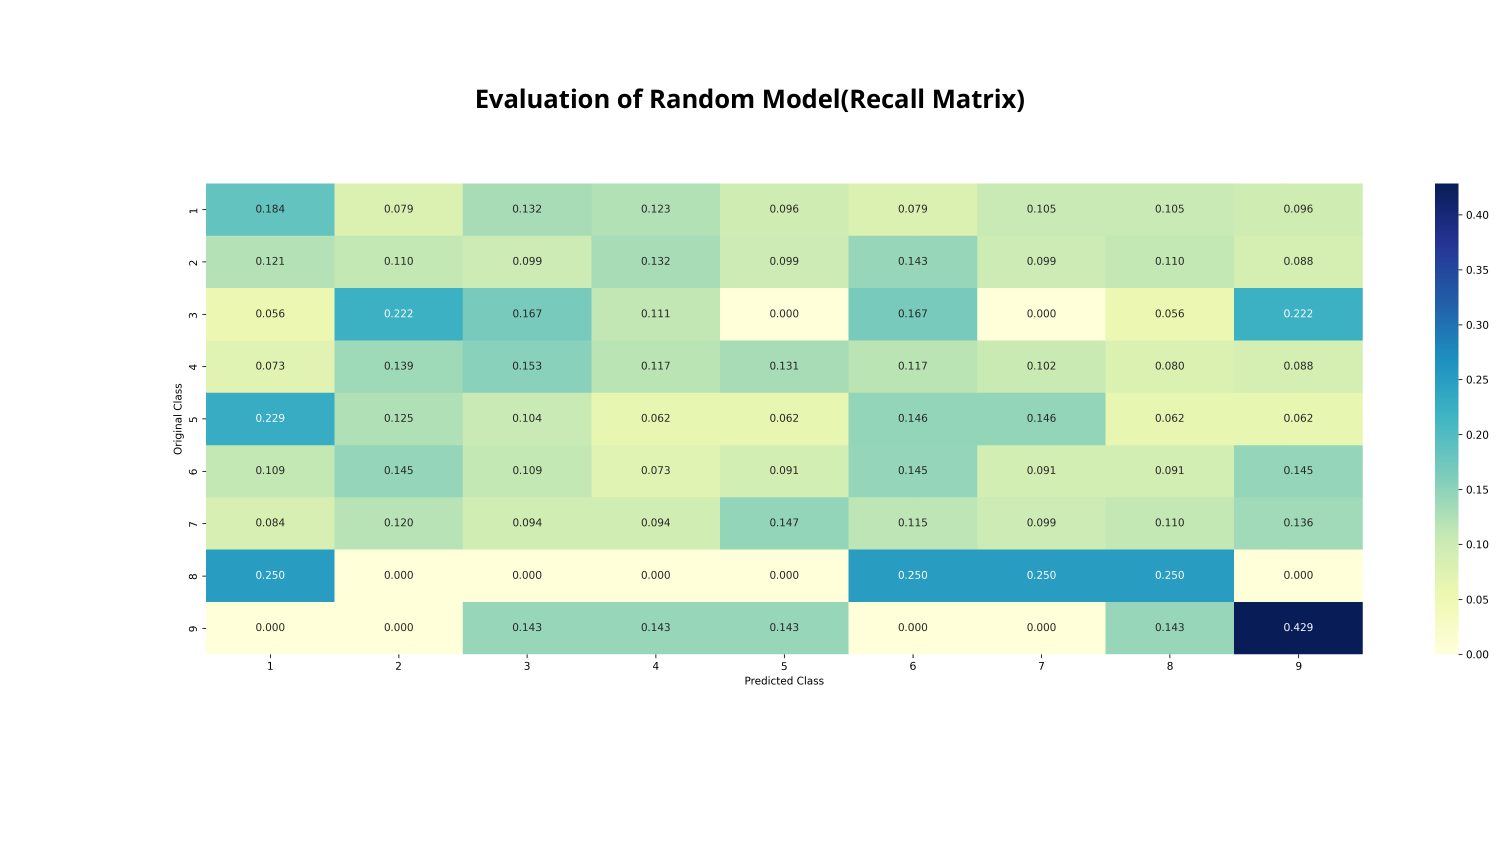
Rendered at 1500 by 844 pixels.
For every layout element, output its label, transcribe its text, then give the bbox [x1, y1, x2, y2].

picture [161, 172, 1500, 698]
title Evaluation of Random Model(Recall Matrix) [75, 67, 1425, 129]
